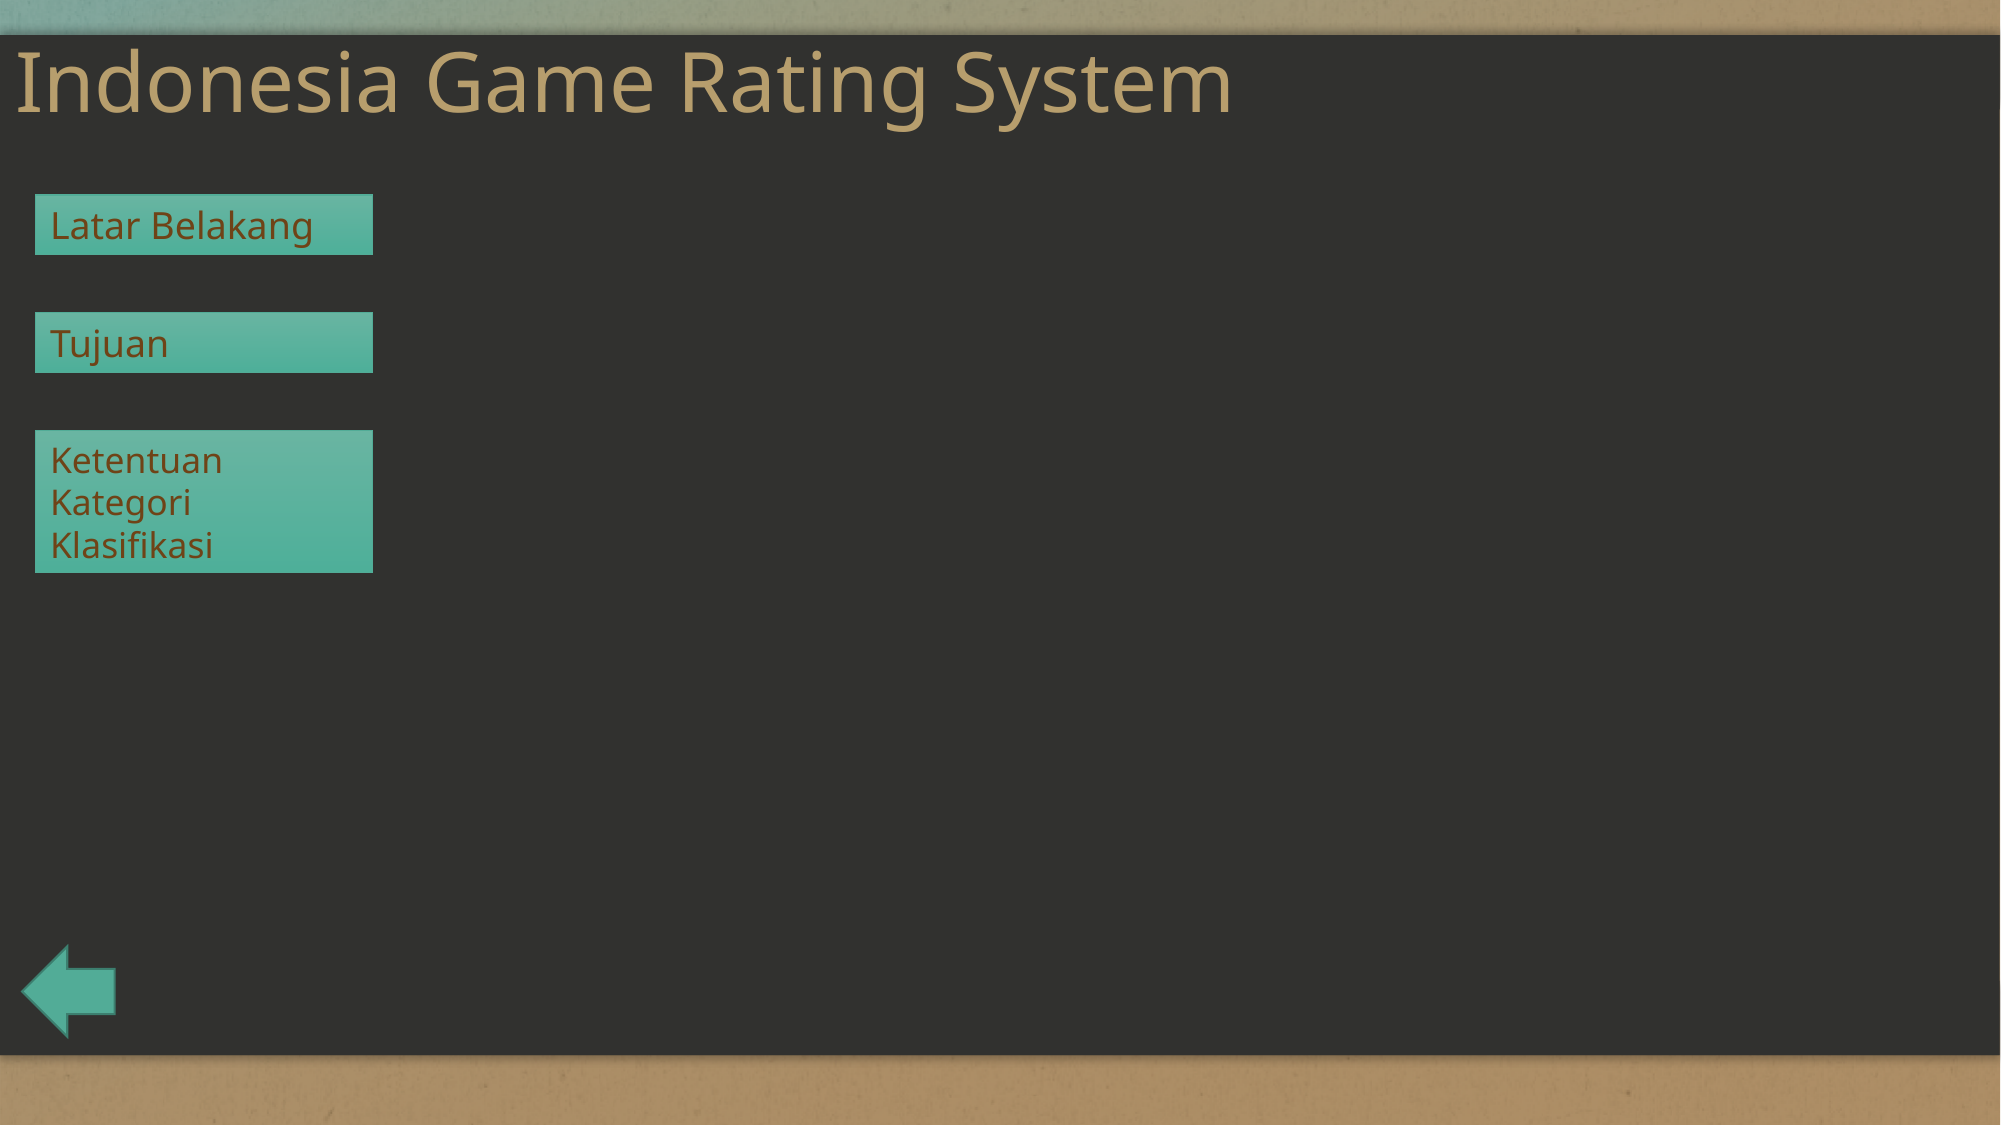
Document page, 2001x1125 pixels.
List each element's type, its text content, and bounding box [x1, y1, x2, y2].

text_box [20, 943, 116, 1040]
title Indonesia Game Rating System [0, 35, 1575, 139]
picture [0, 0, 2001, 1125]
text_box Latar Belakang [35, 194, 373, 255]
text_box Ketentuan Kategori Klasifikasi [35, 430, 373, 573]
text_box Tujuan [35, 312, 373, 373]
